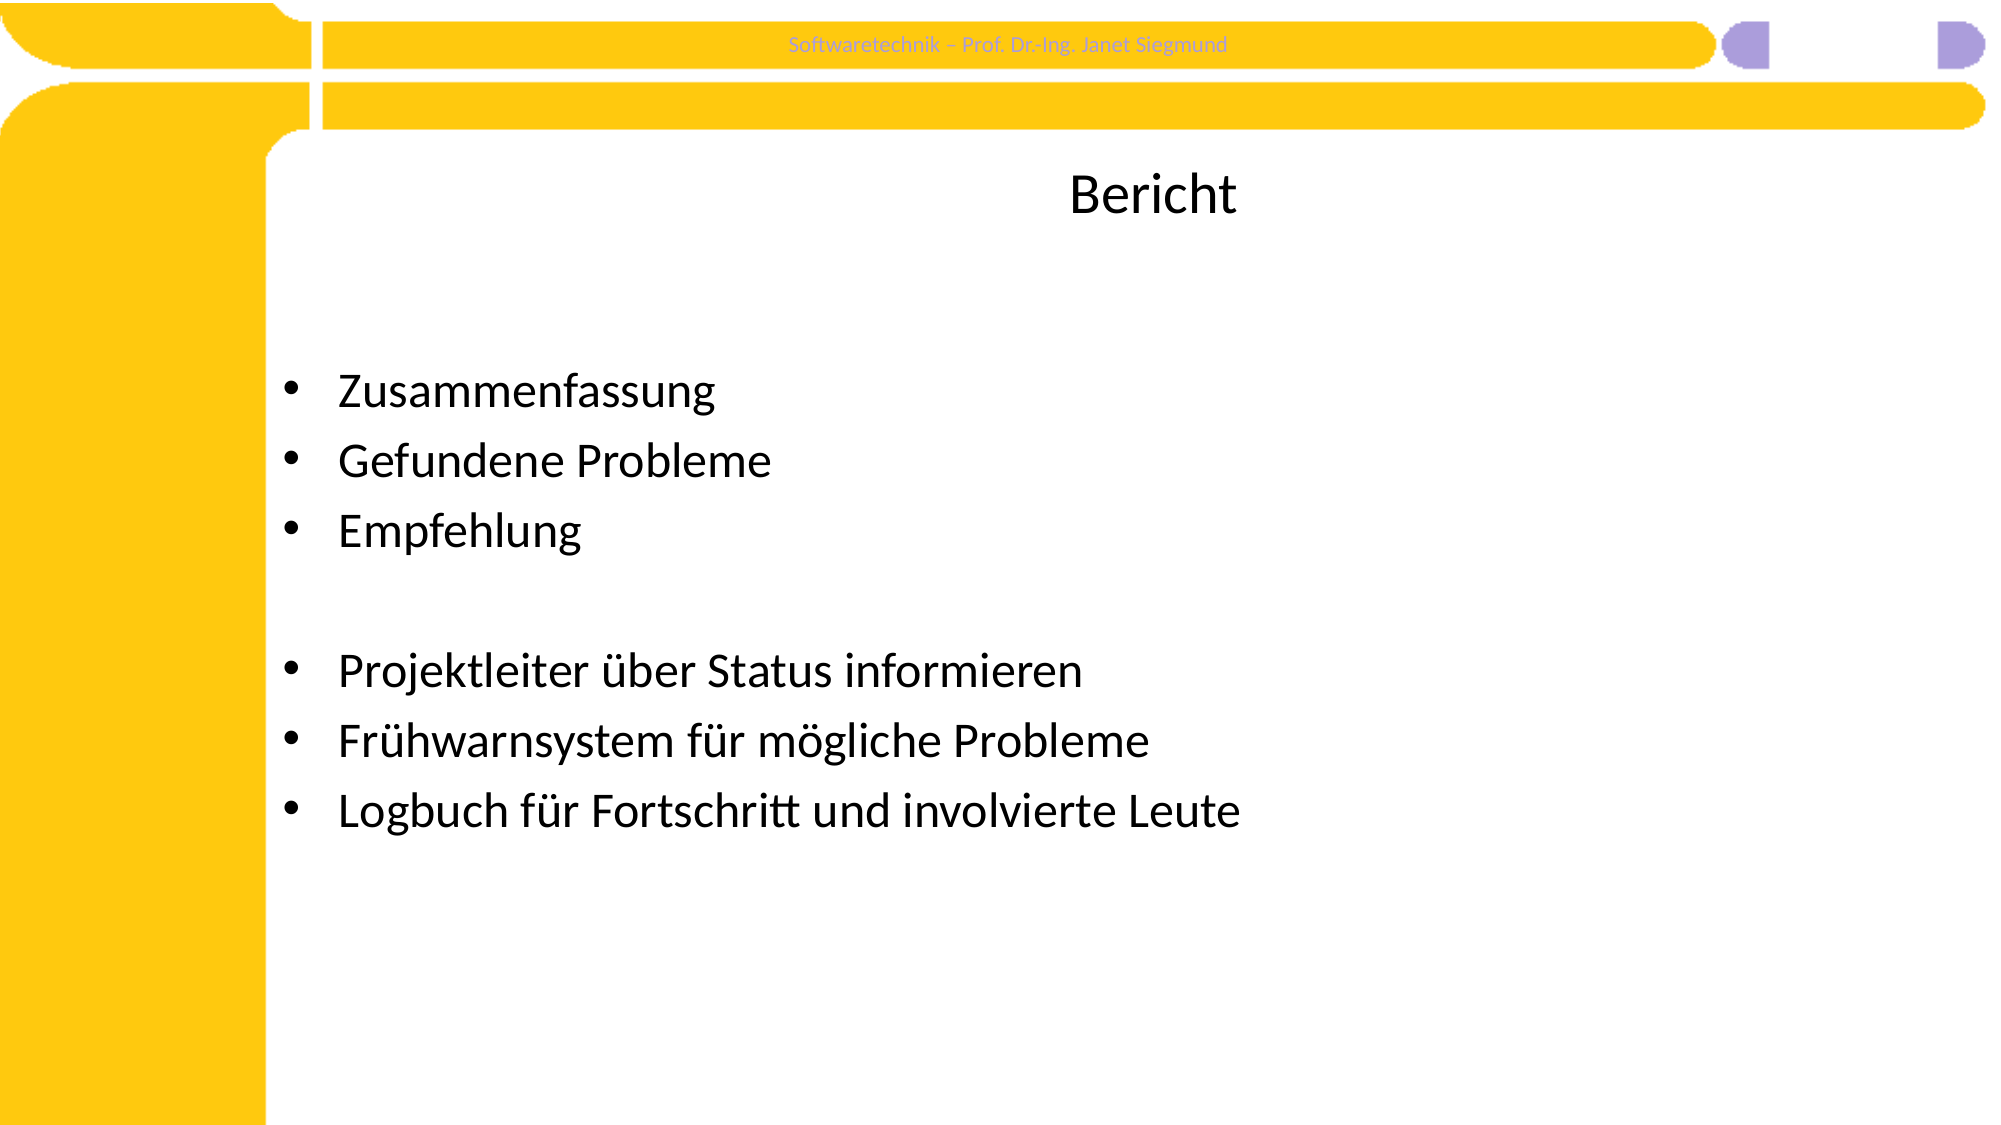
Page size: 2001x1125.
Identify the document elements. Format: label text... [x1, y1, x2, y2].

title Bericht [350, 137, 1957, 243]
picture [0, 3, 1999, 1125]
list Zusammenfassung Gefundene Probleme Empfehlung Projektleiter über Status informieren Frühwarnsystem für mögliche Probleme Logbuch für Fortschritt und involvierte Leute [267, 349, 1993, 1104]
